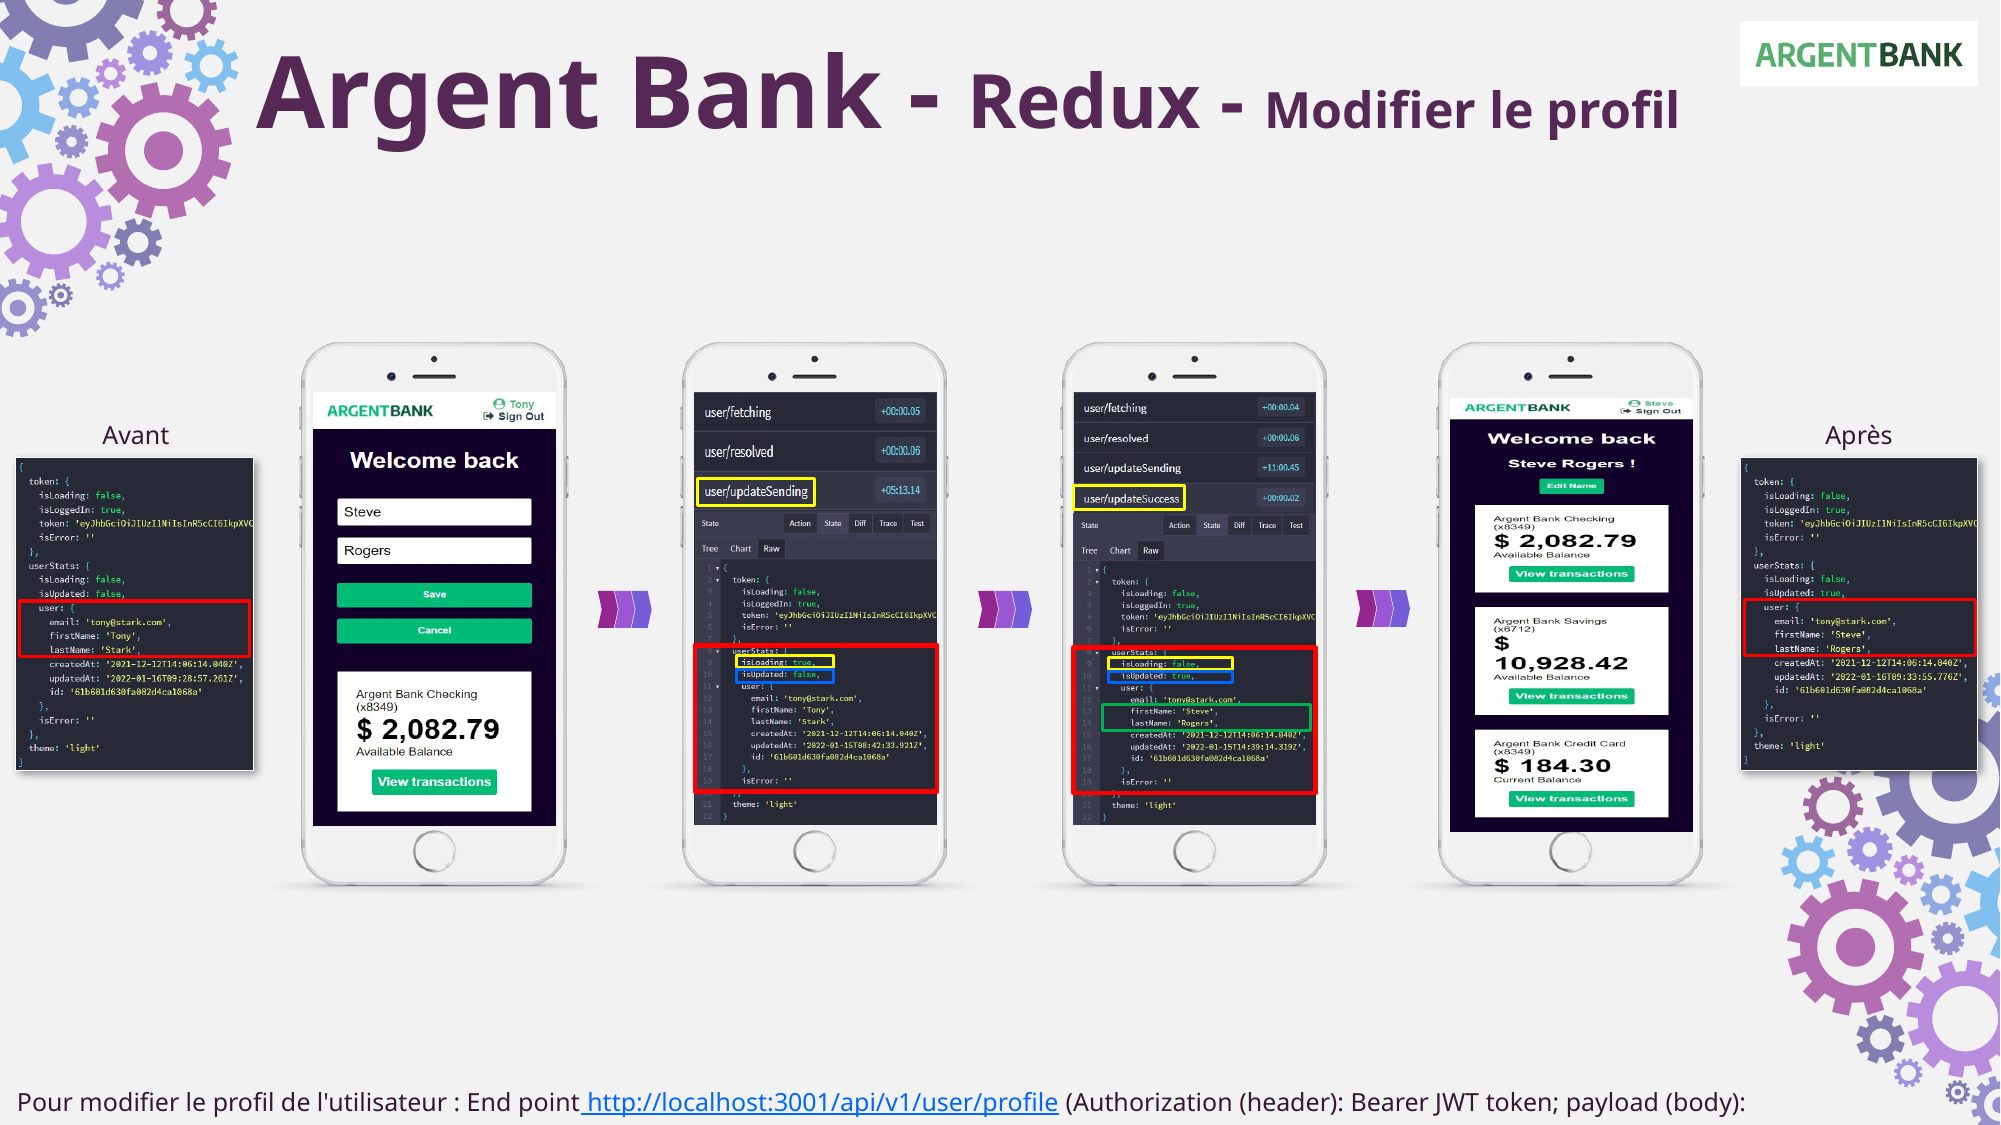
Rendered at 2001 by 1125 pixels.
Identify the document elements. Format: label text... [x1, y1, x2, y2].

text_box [1356, 590, 1411, 627]
picture [1739, 21, 1978, 86]
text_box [237, 307, 1770, 921]
text_box Pour modifier le profil de l'utilisateur : End point http://localhost:3001/api/v1/user/profile (Authorization (header): Bearer JWT token; payload (body): firstName, lastName) [2, 1078, 1889, 1125]
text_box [597, 590, 652, 628]
text_box Argent Bank - Redux - Modifier le profil [241, 21, 1782, 157]
text_box Après [1770, 412, 1978, 457]
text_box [978, 590, 1032, 628]
text_box Avant [13, 412, 237, 457]
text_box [1739, 457, 1978, 771]
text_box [15, 457, 254, 771]
